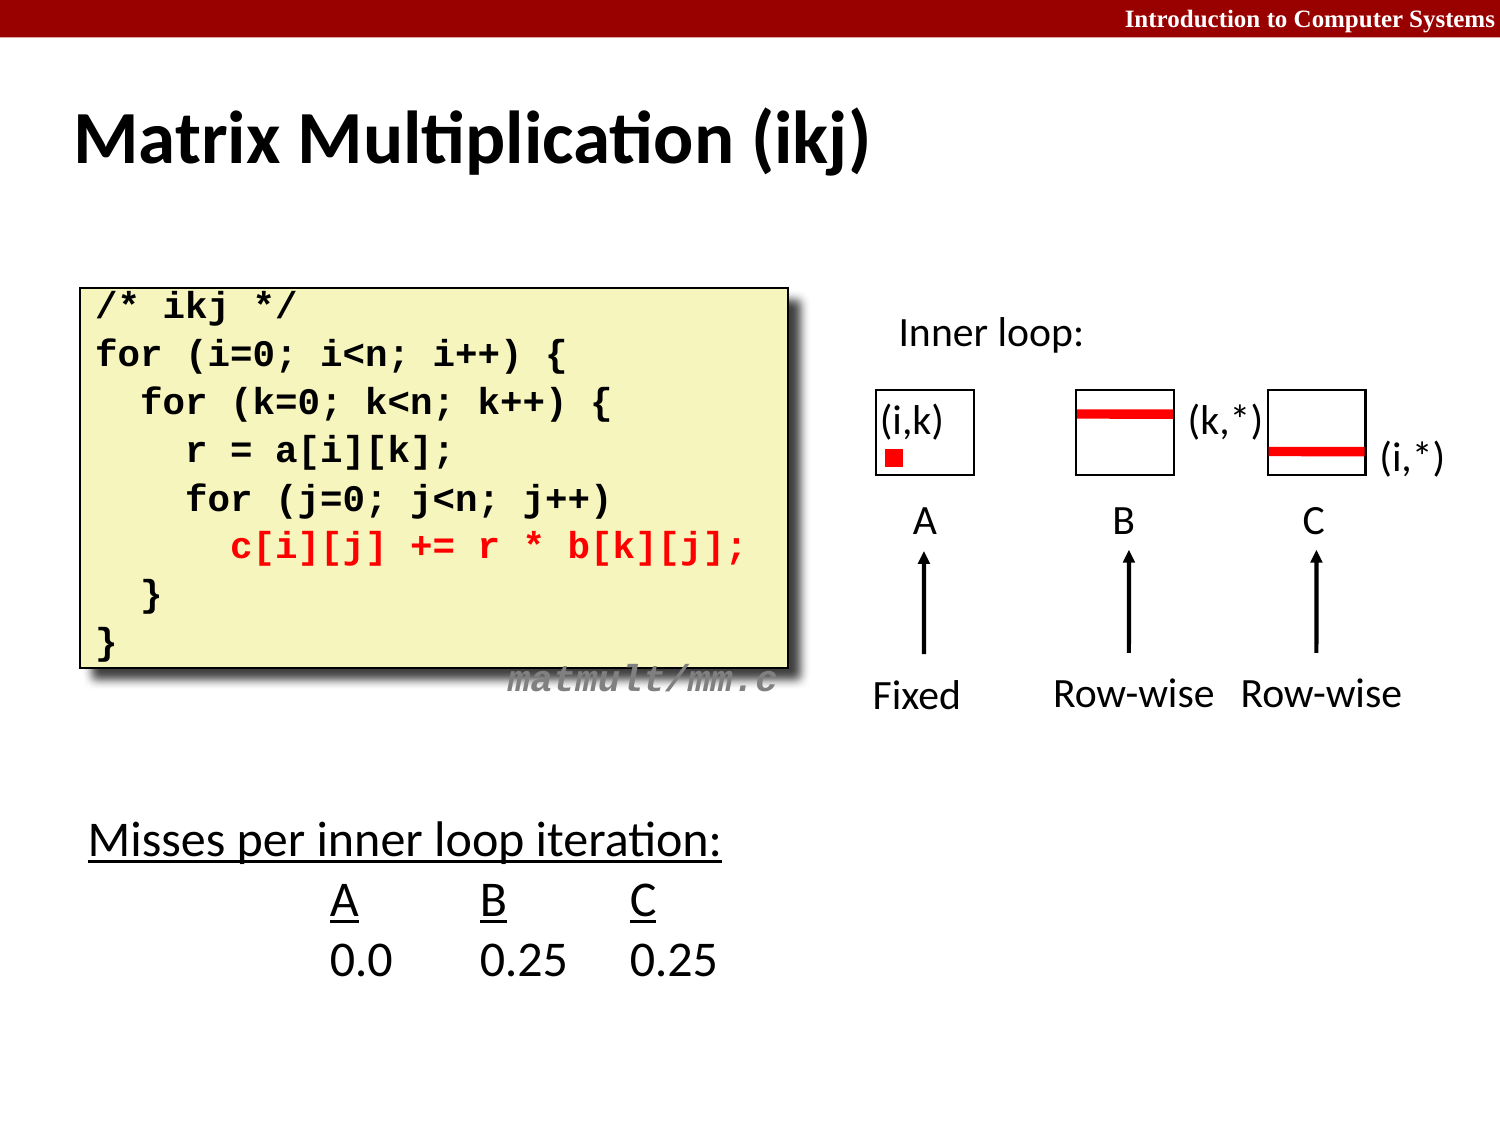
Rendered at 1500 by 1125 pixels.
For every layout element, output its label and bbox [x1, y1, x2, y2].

title [58, 71, 1305, 197]
text_box [883, 297, 1100, 363]
text_box [72, 798, 925, 1000]
text_box [857, 660, 977, 725]
text_box [864, 385, 974, 476]
text_box [1287, 485, 1340, 653]
text_box [1038, 658, 1418, 724]
text_box [1097, 485, 1151, 653]
text_box [80, 288, 793, 708]
text_box [917, 551, 931, 655]
text_box [1075, 385, 1461, 488]
text_box [898, 485, 953, 550]
